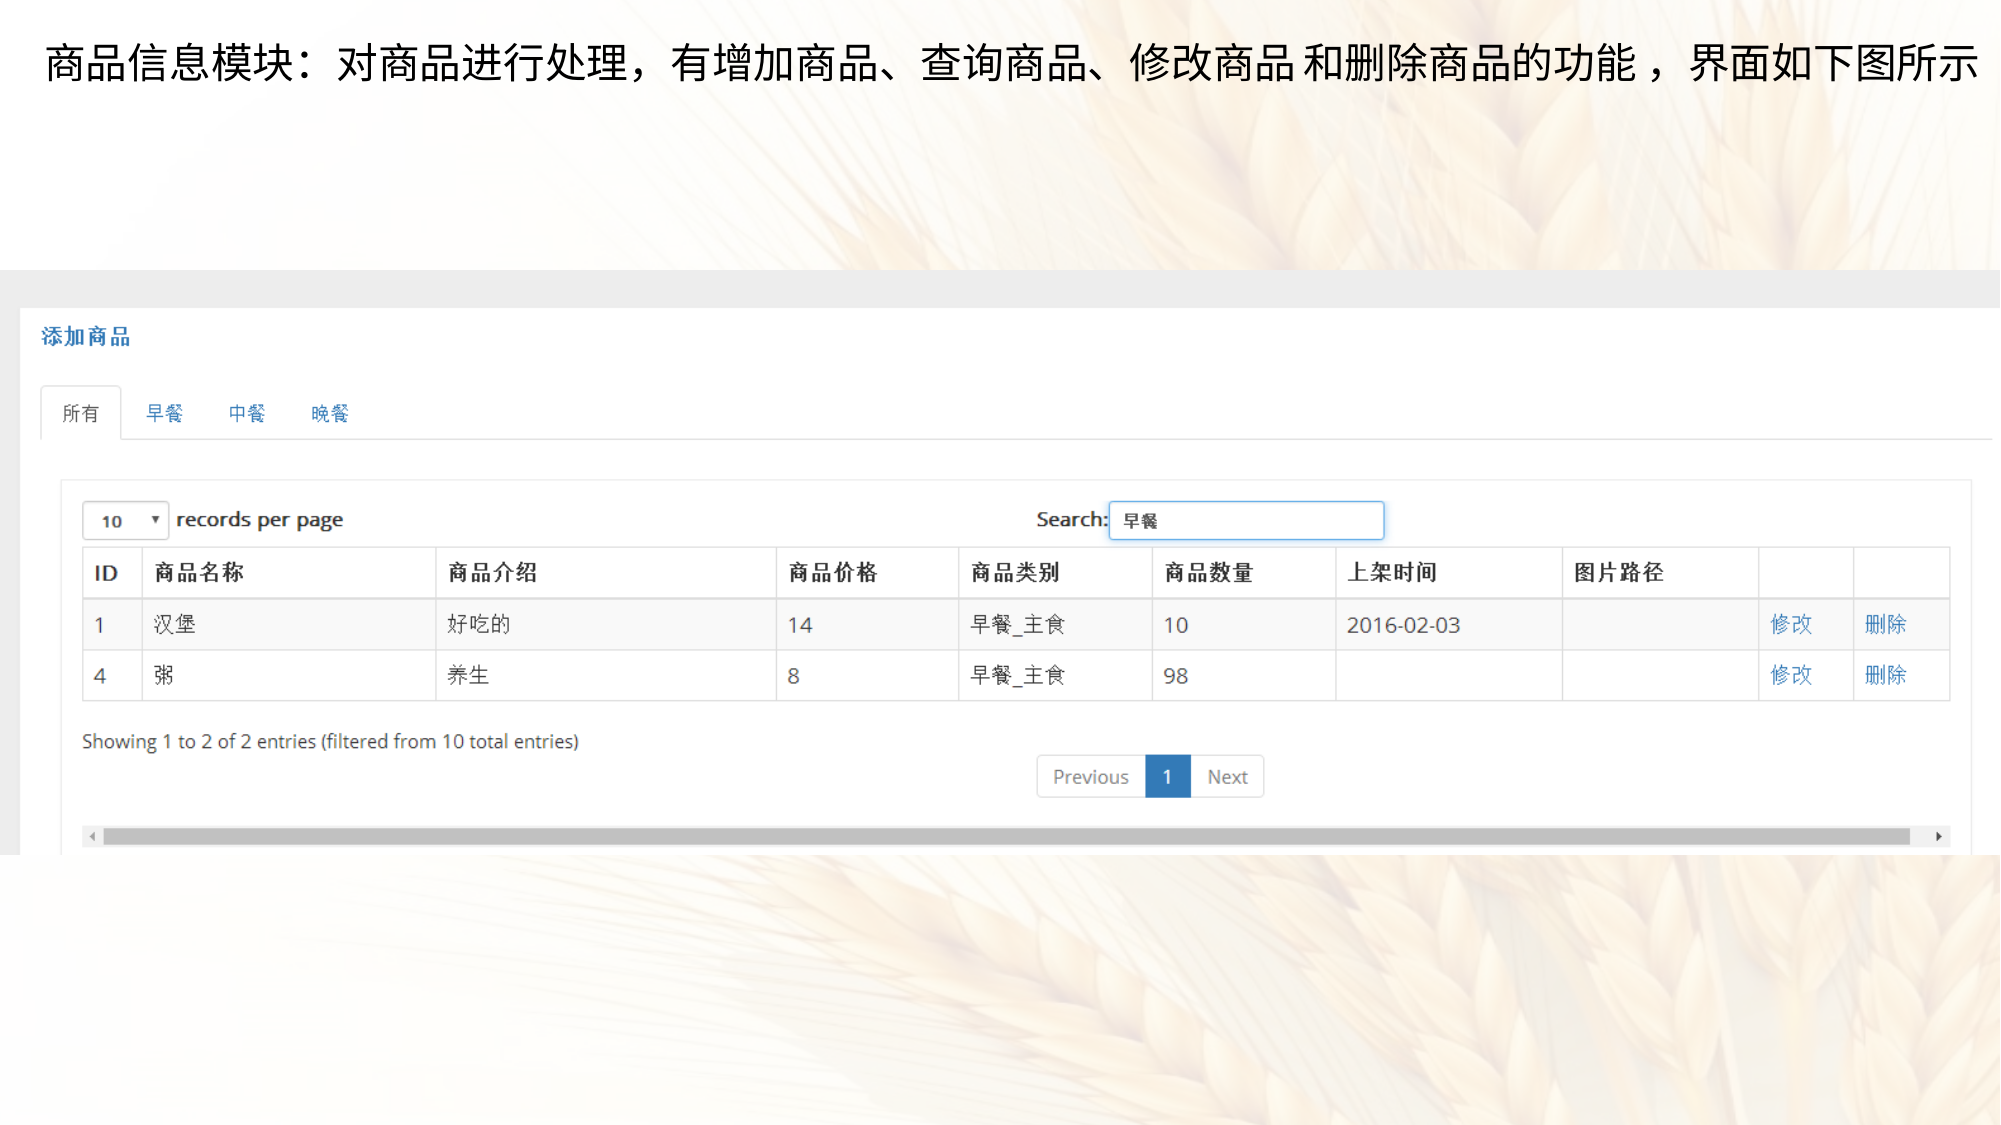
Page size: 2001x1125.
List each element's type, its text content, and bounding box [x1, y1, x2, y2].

picture [0, 270, 2000, 855]
text_box 商品信息模块：对商品进行处理，有增加商品、查询商品、修改商品 和删除商品的功能 ，界面如下图所示 [29, 14, 2000, 140]
